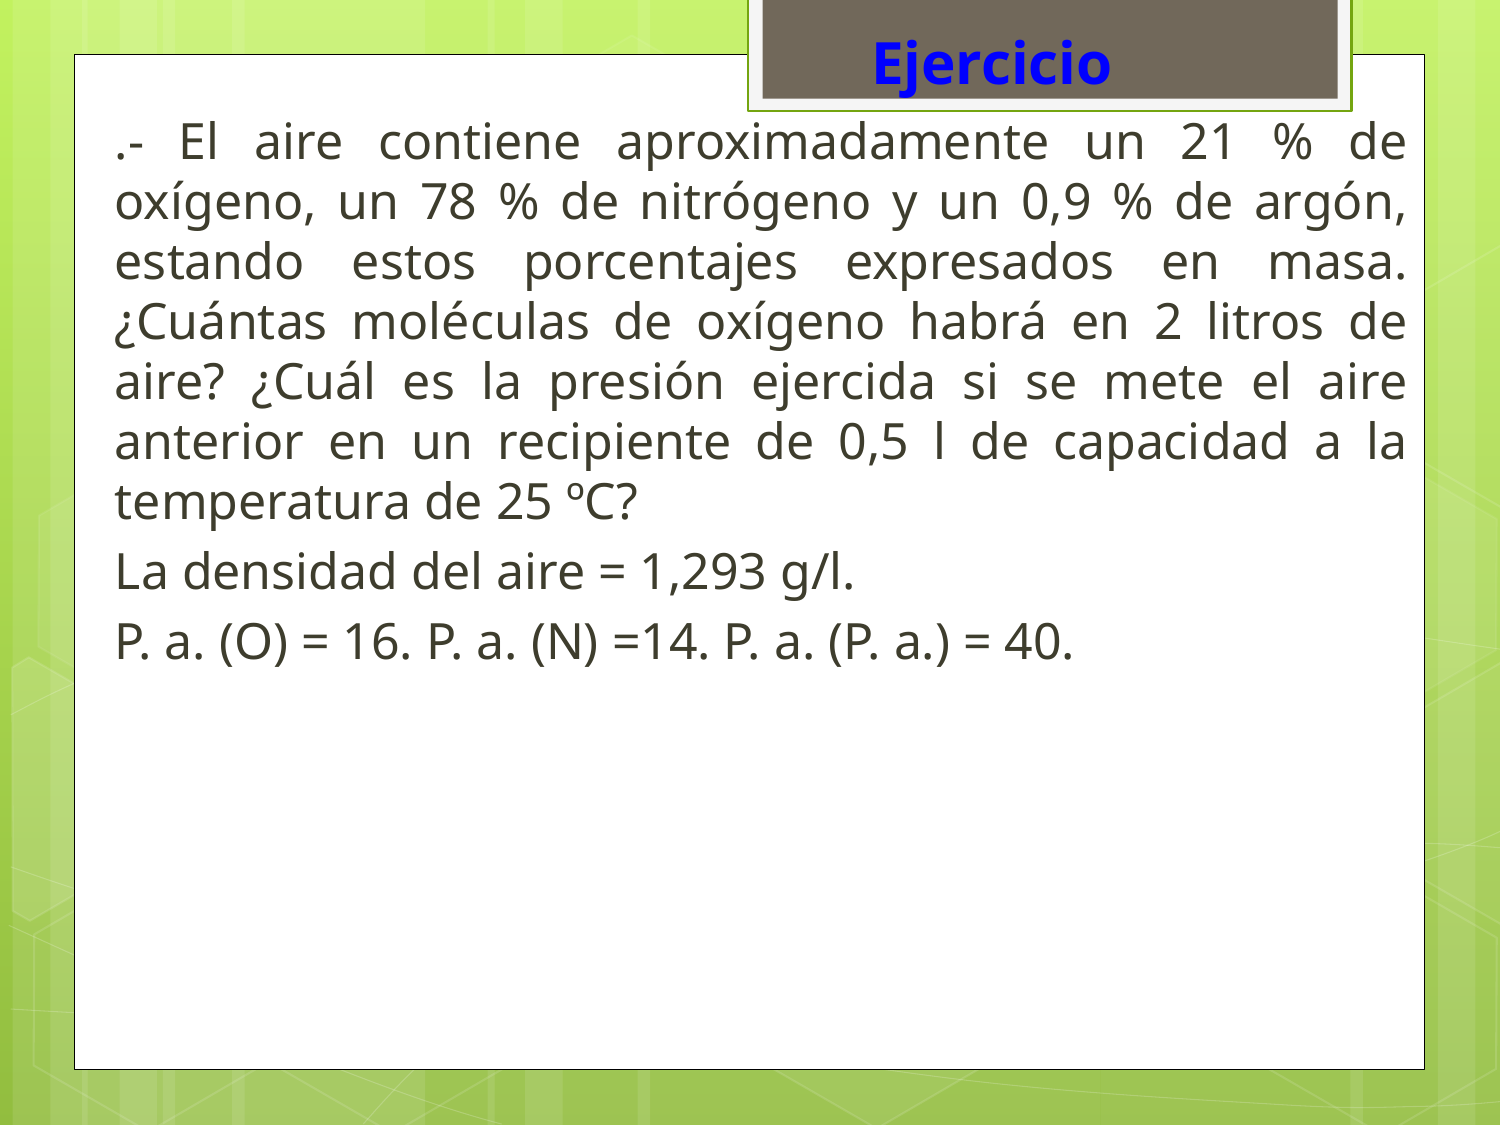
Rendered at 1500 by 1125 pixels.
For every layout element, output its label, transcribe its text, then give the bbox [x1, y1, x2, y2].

text_box Ejercicio [856, 19, 1246, 104]
list .- El aire contiene aproximadamente un 21 % de oxígeno, un 78 % de nitrógeno y un 0,9 % de argón, estando estos porcentajes expresados en masa. ¿Cuántas moléculas de oxígeno habrá en 2 litros de aire? ¿Cuál es la presión ejercida si se mete el aire anterior en un recipiente de 0,5 l de capacidad a la temperatura de 25 ºC? La densidad del aire = 1,293 g/l. P. a. (O) = 16. P. a. (N) =14. P. a. (P. a.) = 40. [88, 101, 1424, 678]
